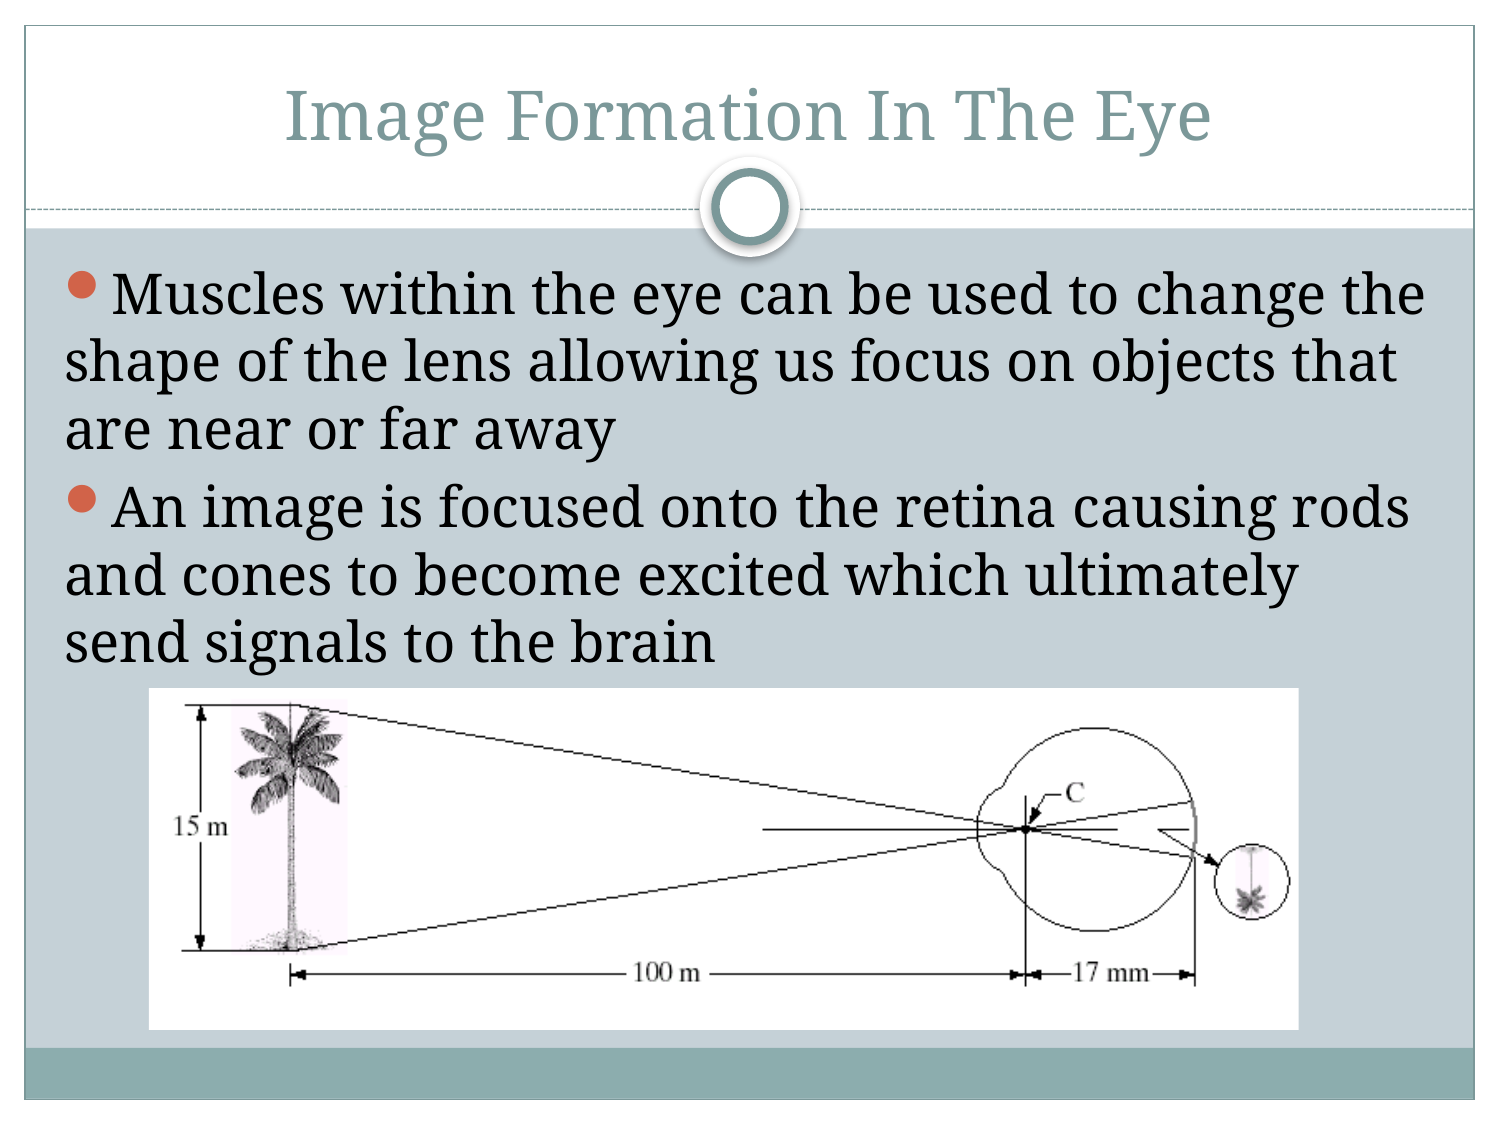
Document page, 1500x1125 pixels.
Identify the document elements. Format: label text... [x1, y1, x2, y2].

title Image Formation In The Eye [49, 37, 1450, 162]
list Muscles within the eye can be used to change the shape of the lens allowing us focus on objects that are near or far away An image is focused onto the retina causing rods and cones to become excited which ultimately send signals to the brain [49, 250, 1445, 1001]
picture [148, 687, 1300, 1030]
